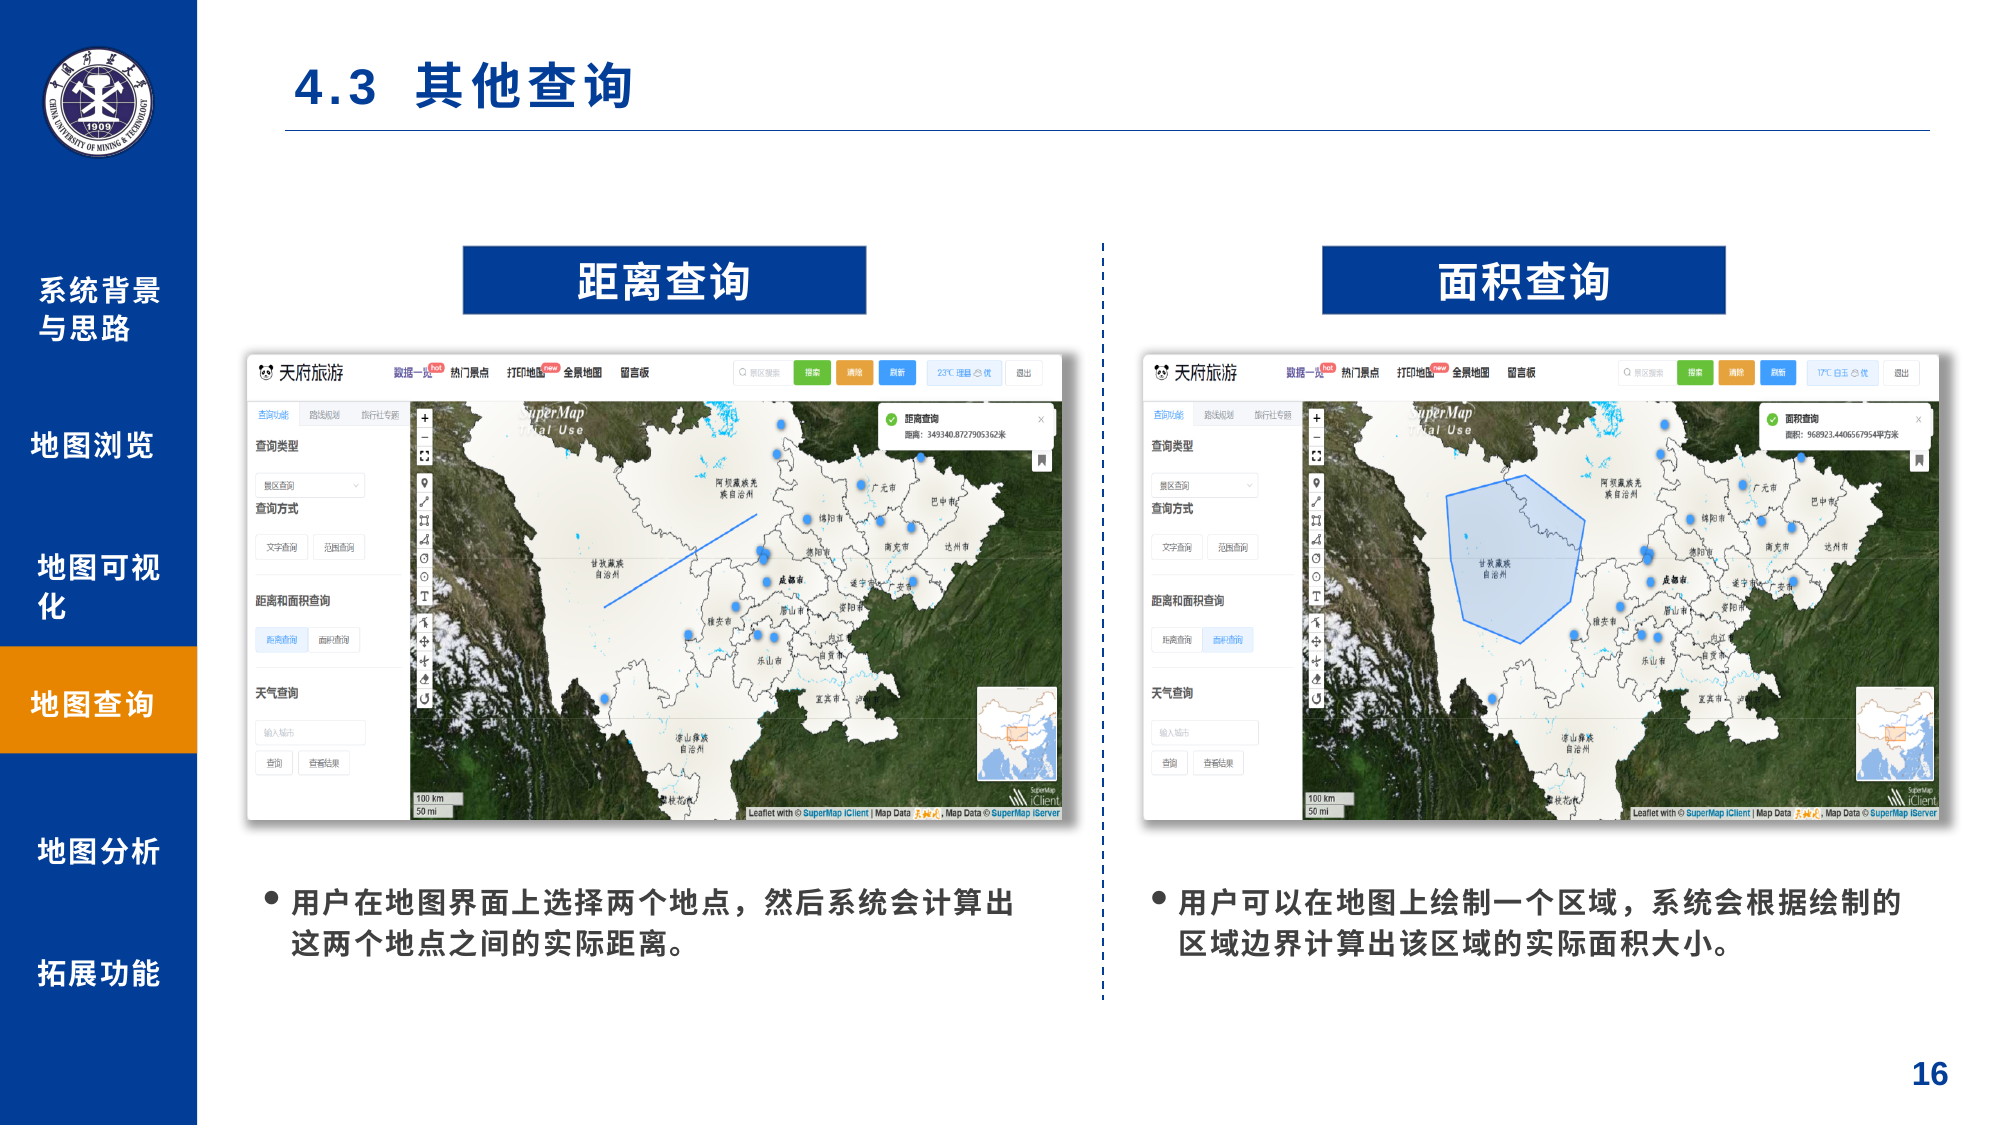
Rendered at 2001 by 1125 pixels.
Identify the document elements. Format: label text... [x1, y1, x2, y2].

text_box 4.3 其他查询 [279, 46, 1281, 122]
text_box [42, 46, 154, 158]
text_box 用户可以在地图上绘制一个区域，系统会根据绘制的区域边界计算出该区域的实际面积大小。 [1135, 869, 1930, 969]
text_box 面积查询 [1301, 243, 1748, 313]
text_box [0, 0, 198, 645]
text_box [0, 754, 198, 1125]
text_box 地图分析 [22, 821, 188, 876]
text_box 地图可视化 [22, 538, 188, 631]
text_box 距离查询 [441, 243, 889, 313]
text_box 用户在地图界面上选择两个地点，然后系统会计算出这两个地点之间的实际距离。 [248, 869, 1062, 969]
text_box 系统背景与思路 [23, 261, 189, 354]
picture [1143, 354, 1939, 820]
text_box [0, 645, 198, 754]
text_box 地图浏览 [15, 416, 182, 470]
picture [247, 354, 1062, 820]
text_box 地图查询 [15, 675, 182, 729]
text_box 16 [1872, 1042, 1989, 1102]
text_box 拓展功能 [22, 944, 188, 998]
